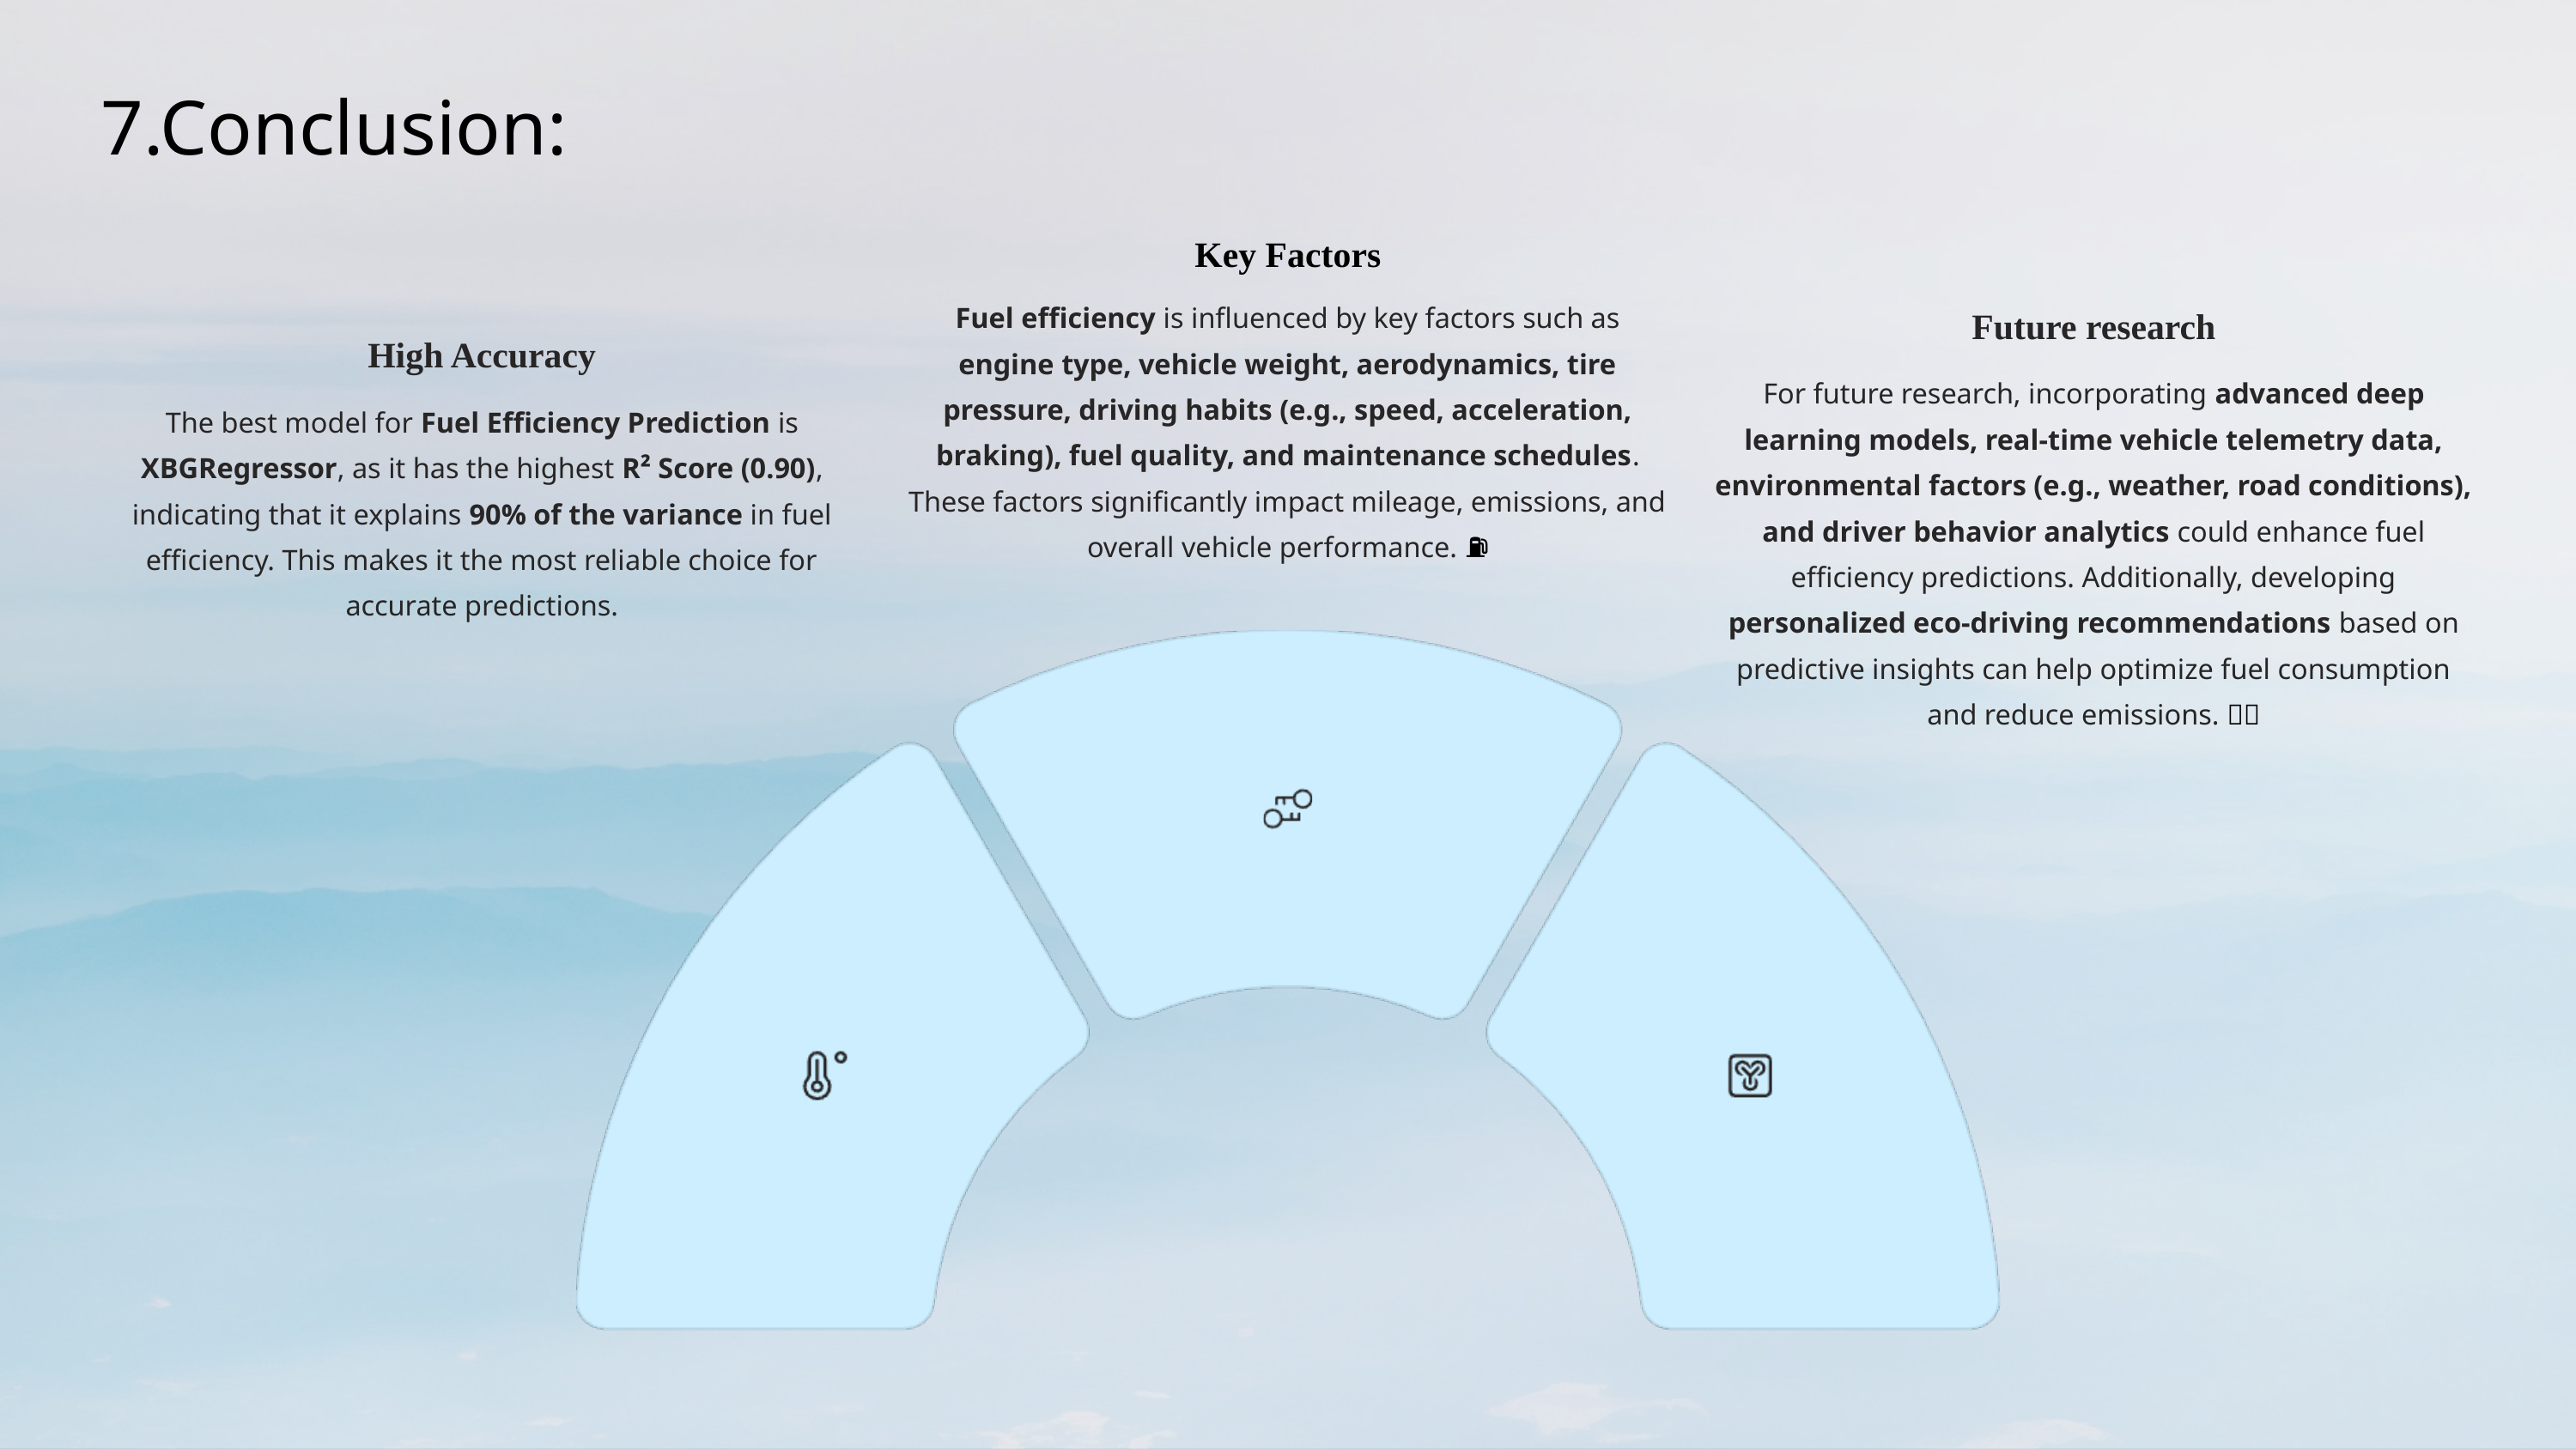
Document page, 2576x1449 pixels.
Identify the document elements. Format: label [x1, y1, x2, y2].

text_box [0, 0, 2576, 1449]
text_box [1712, 307, 2476, 355]
text_box [1098, 230, 1478, 279]
text_box [100, 78, 856, 174]
text_box [100, 399, 864, 630]
text_box [1712, 370, 2476, 787]
text_box [100, 336, 864, 385]
text_box [906, 294, 1670, 573]
